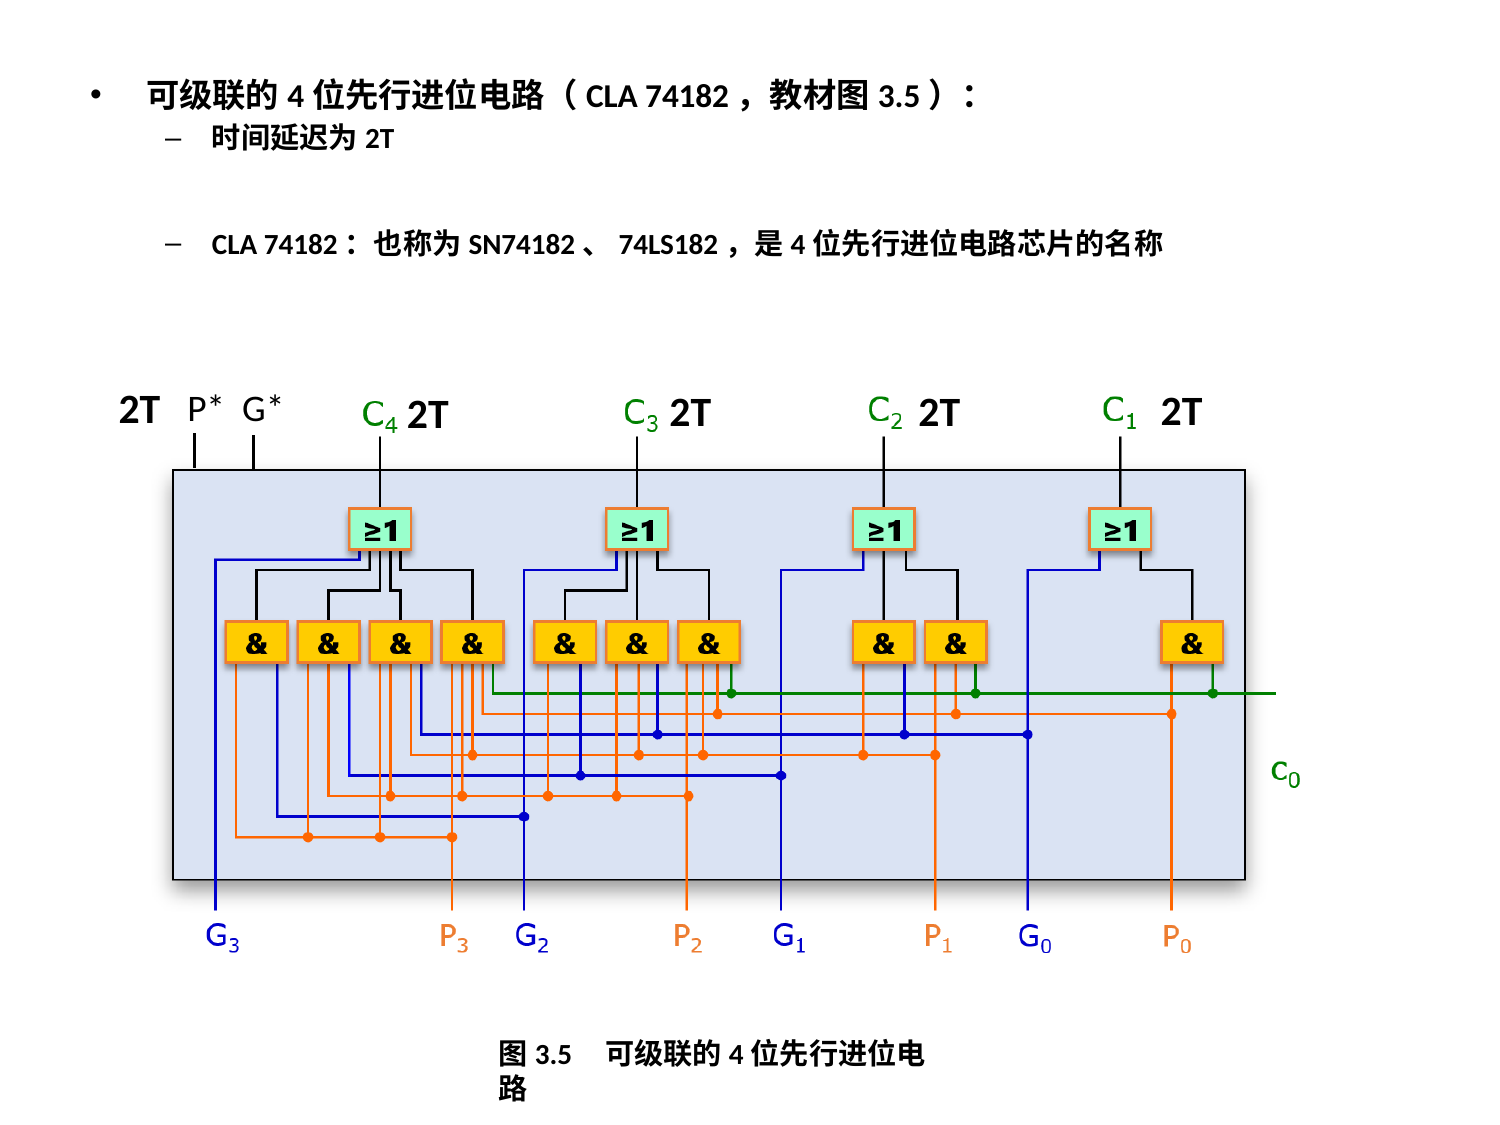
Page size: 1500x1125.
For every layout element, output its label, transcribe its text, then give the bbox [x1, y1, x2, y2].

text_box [103, 374, 1331, 977]
text_box 图3.5 可级联的4位先行进位电路 [483, 1028, 951, 1113]
list 可级联的4位先行进位电路（CLA 74182，教材图3.5）： 时间延迟为2T CLA 74182：也称为SN74182、74LS182，是4位先行进位电路芯片的名称 [75, 66, 1425, 809]
